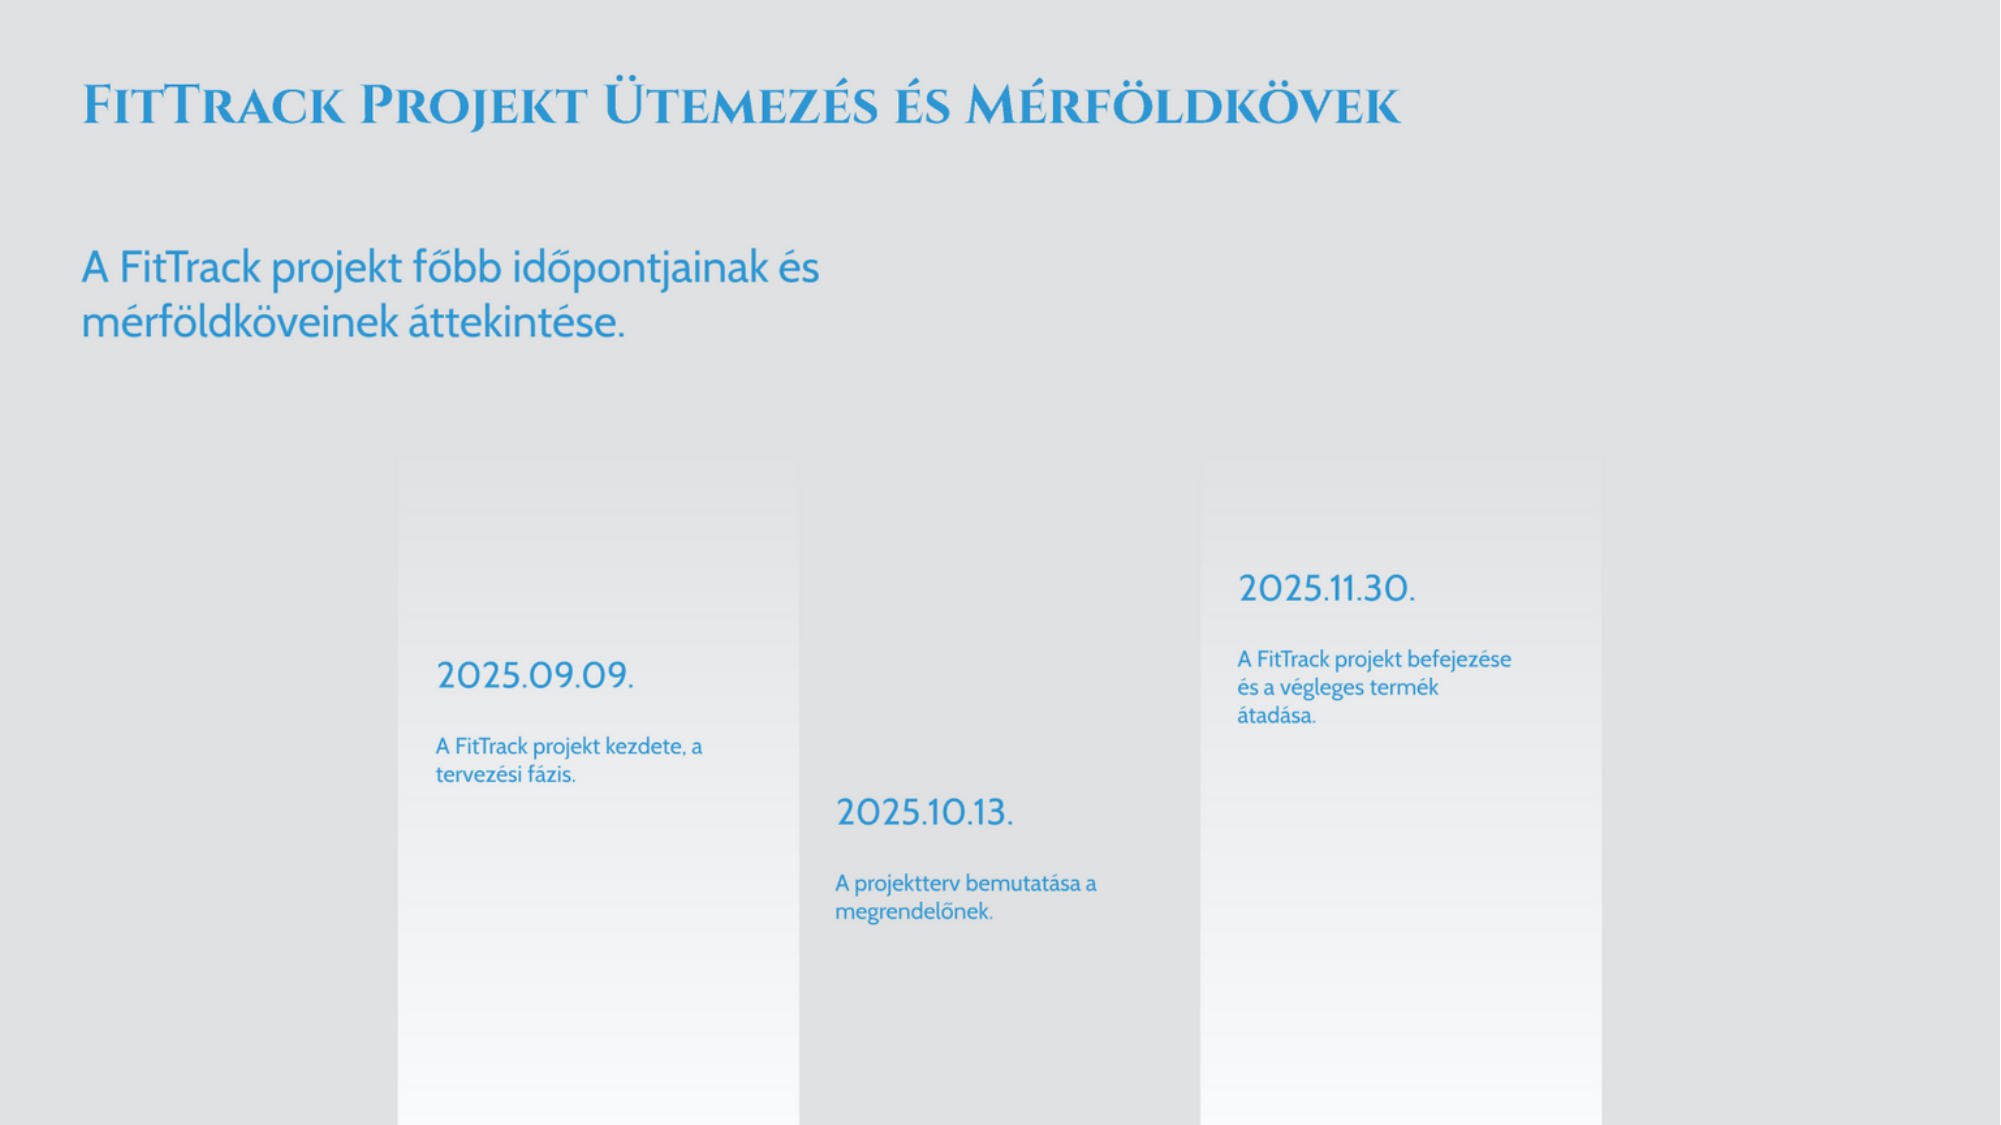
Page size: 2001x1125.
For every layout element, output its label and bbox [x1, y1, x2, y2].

text_box [0, 0, 2000, 1125]
